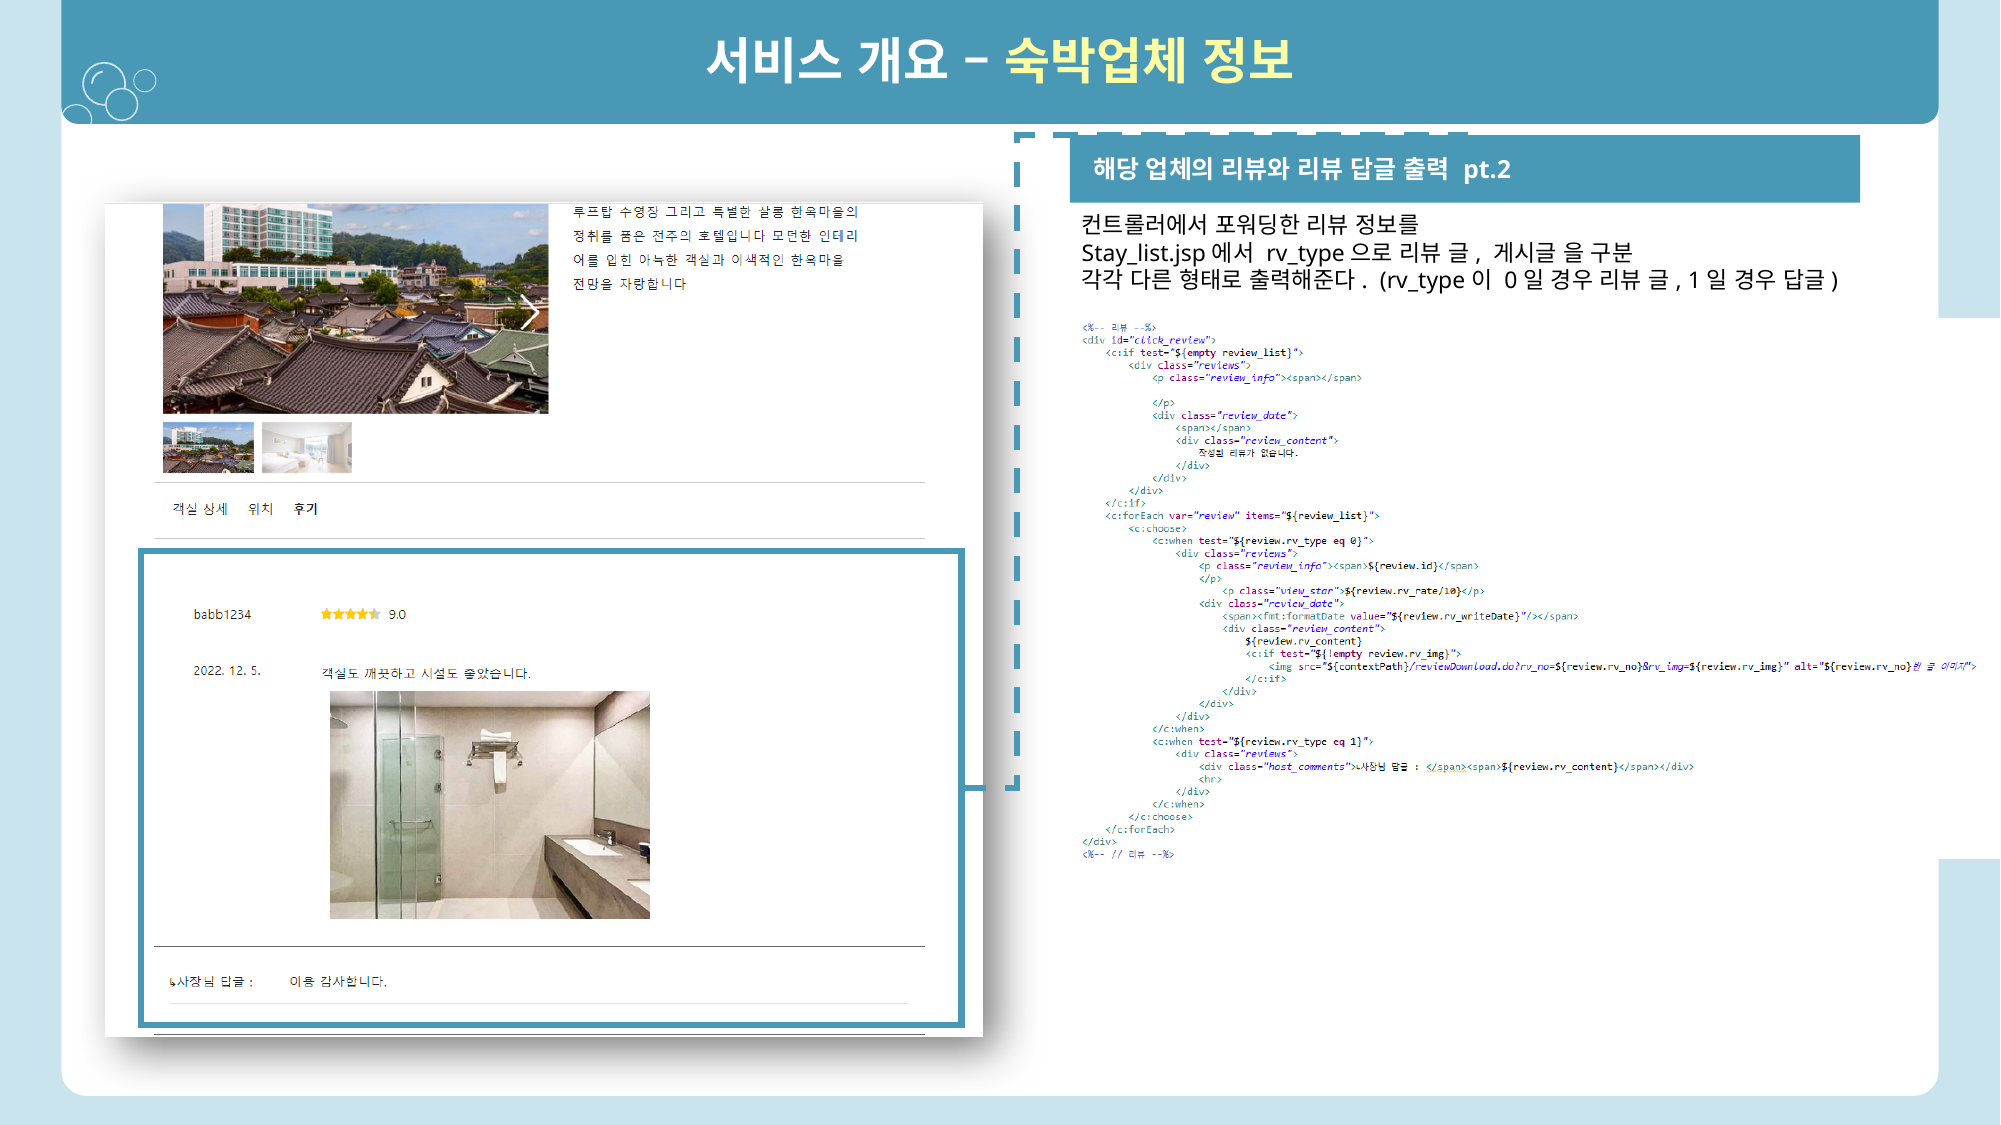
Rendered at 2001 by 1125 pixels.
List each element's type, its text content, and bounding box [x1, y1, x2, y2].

text_box [1069, 134, 1861, 203]
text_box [61, 0, 1939, 124]
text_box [961, 168, 1070, 789]
text_box [60, 108, 1940, 1097]
picture [1078, 318, 2000, 859]
picture [105, 202, 983, 1037]
text_box 해당 업체의 리뷰와 리뷰 답글 출력 pt.2 [1078, 146, 1816, 191]
text_box 컨트롤러에서 포워딩한 리뷰 정보를 Stay_list.jsp에서 rv_type으로 리뷰 글, 게시글 을 구분 각각 다른 형태로 출력해준다. (rv_type이 0일 경우 리뷰 글, 1일 경우 답글) [1070, 203, 1891, 301]
